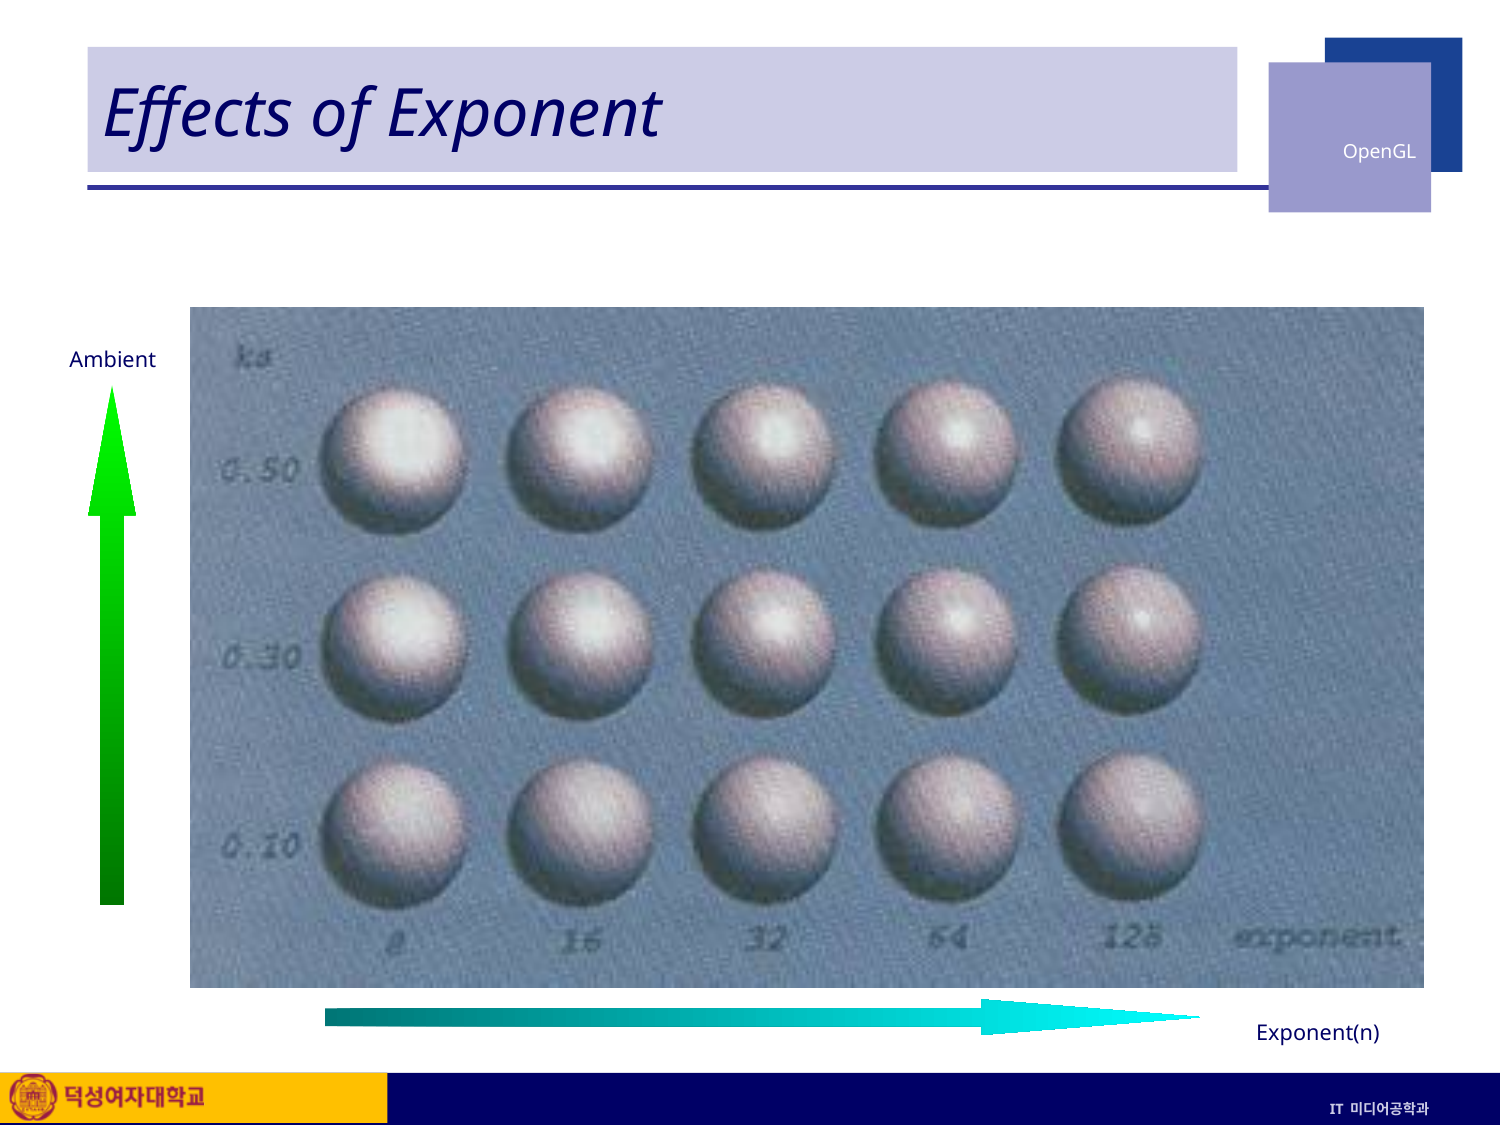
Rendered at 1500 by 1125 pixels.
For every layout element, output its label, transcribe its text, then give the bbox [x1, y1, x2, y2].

text_box Exponent(n) [1241, 997, 1395, 1053]
text_box Ambient [54, 313, 171, 380]
title Effects of Exponent [87, 46, 1238, 172]
text_box [88, 385, 136, 905]
picture [189, 307, 1424, 988]
text_box [324, 999, 1201, 1035]
picture [0, 1034, 228, 1125]
